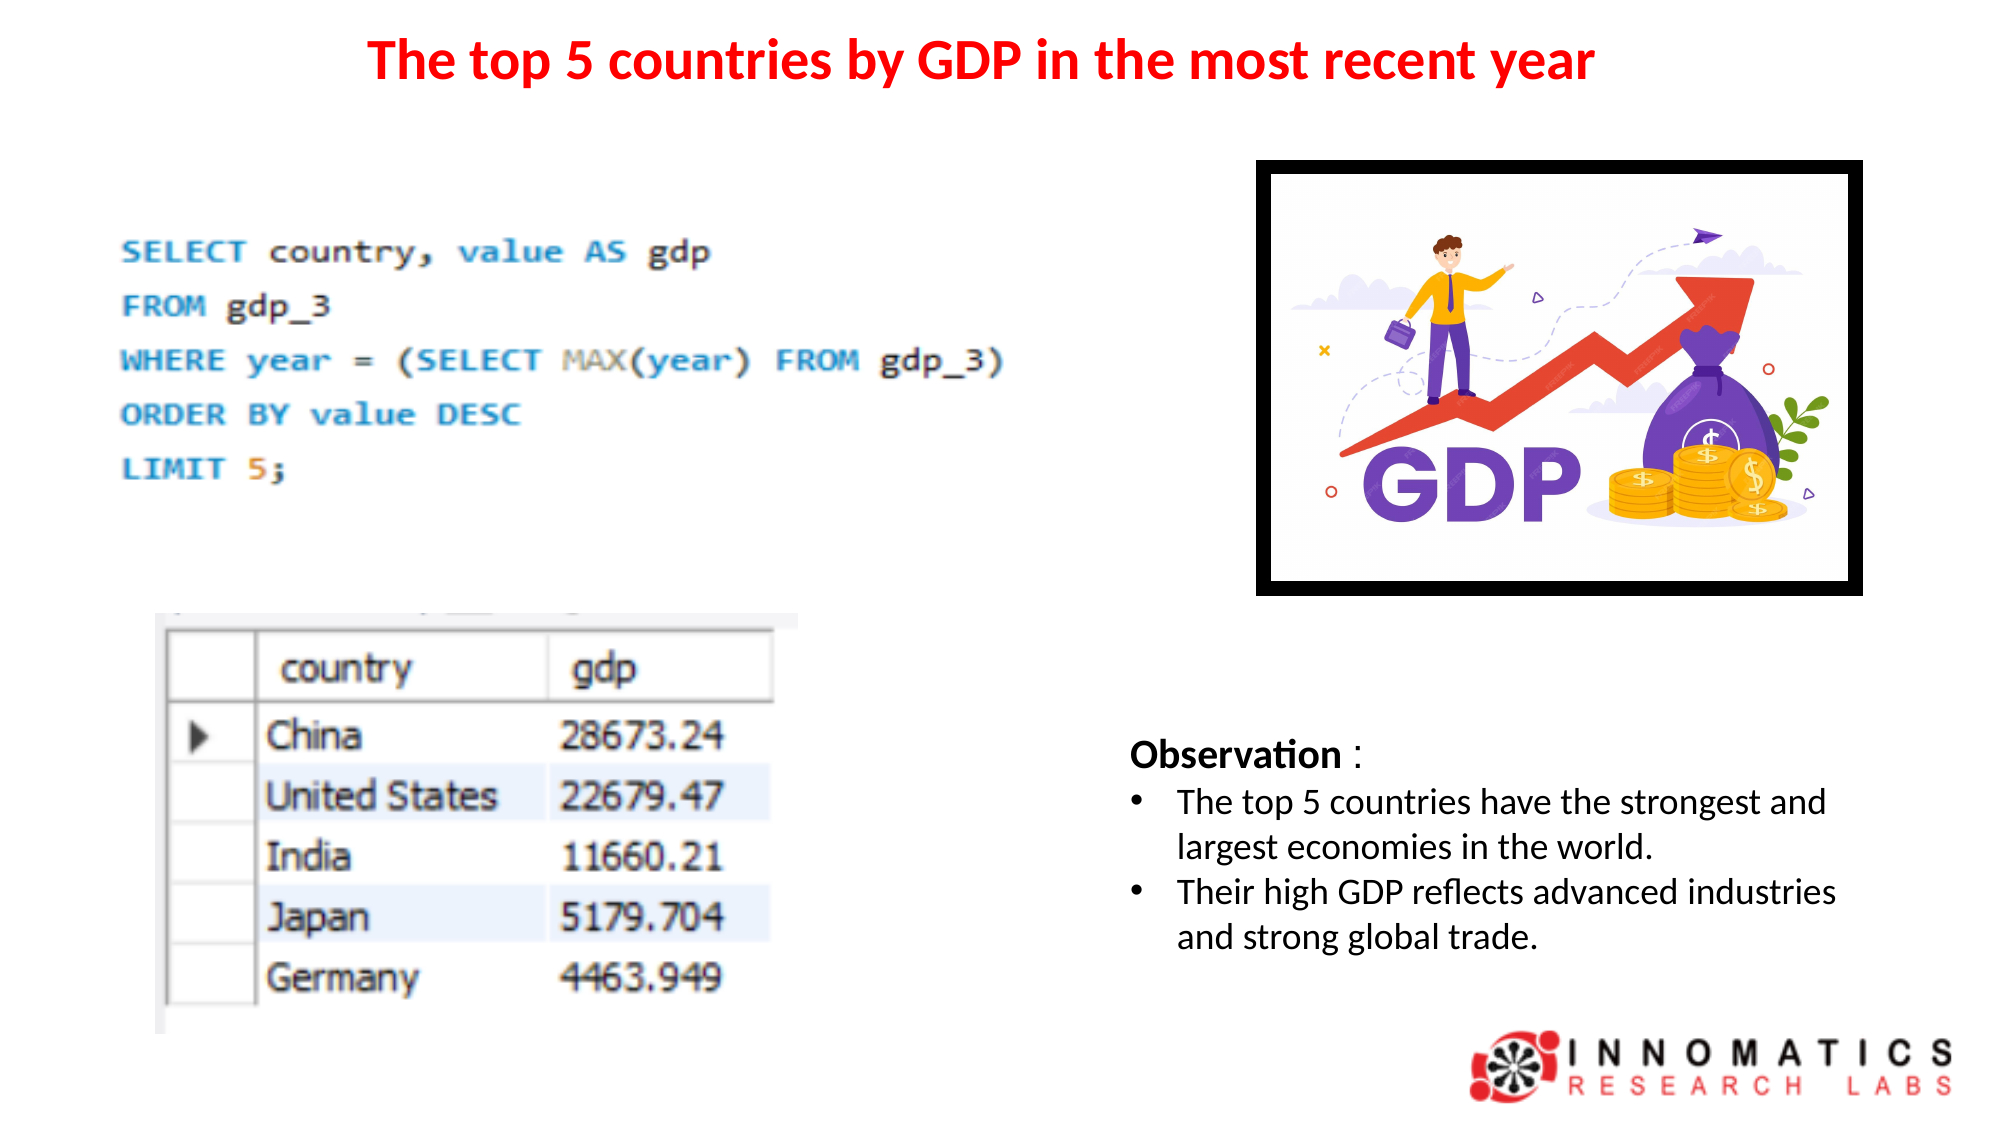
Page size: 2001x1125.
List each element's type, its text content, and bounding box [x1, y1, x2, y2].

picture [1445, 1014, 1975, 1125]
picture [72, 201, 1069, 511]
picture [1270, 174, 1849, 582]
text_box The top 5 countries by GDP in the most recent year [72, 13, 1892, 99]
picture [155, 613, 798, 1034]
text_box Observation : The top 5 countries have the strongest and largest economies in the world. Their high GDP reflects advanced industries and strong global trade. [1115, 719, 1918, 965]
